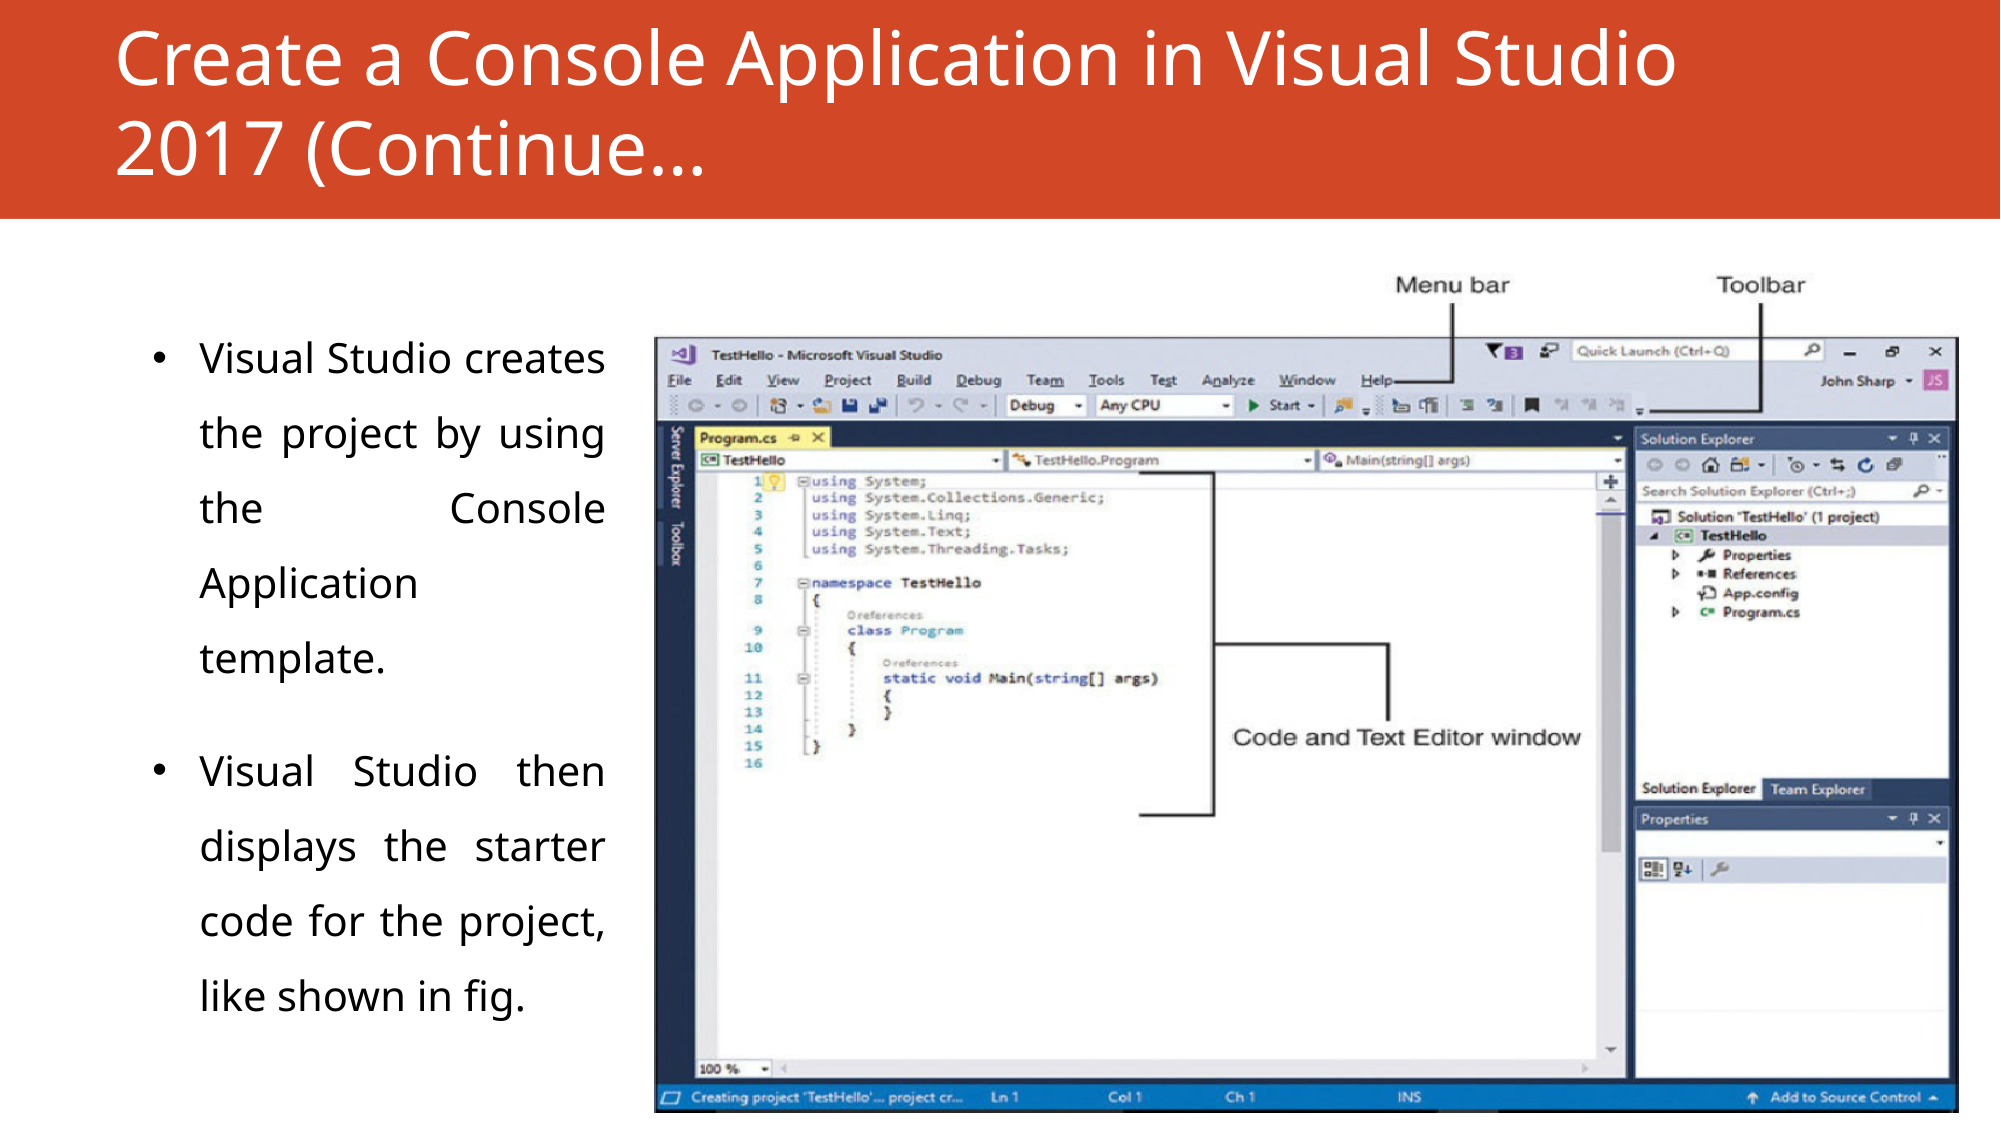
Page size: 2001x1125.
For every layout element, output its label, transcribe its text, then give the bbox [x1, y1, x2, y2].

title Create a Console Application in Visual Studio 2017 (Continue… [99, 0, 1863, 199]
picture [641, 249, 1959, 1113]
list Visual Studio creates the project by using the Console Application template. Visual Studio then displays the starter code for the project, like shown in fig. [137, 299, 622, 1030]
